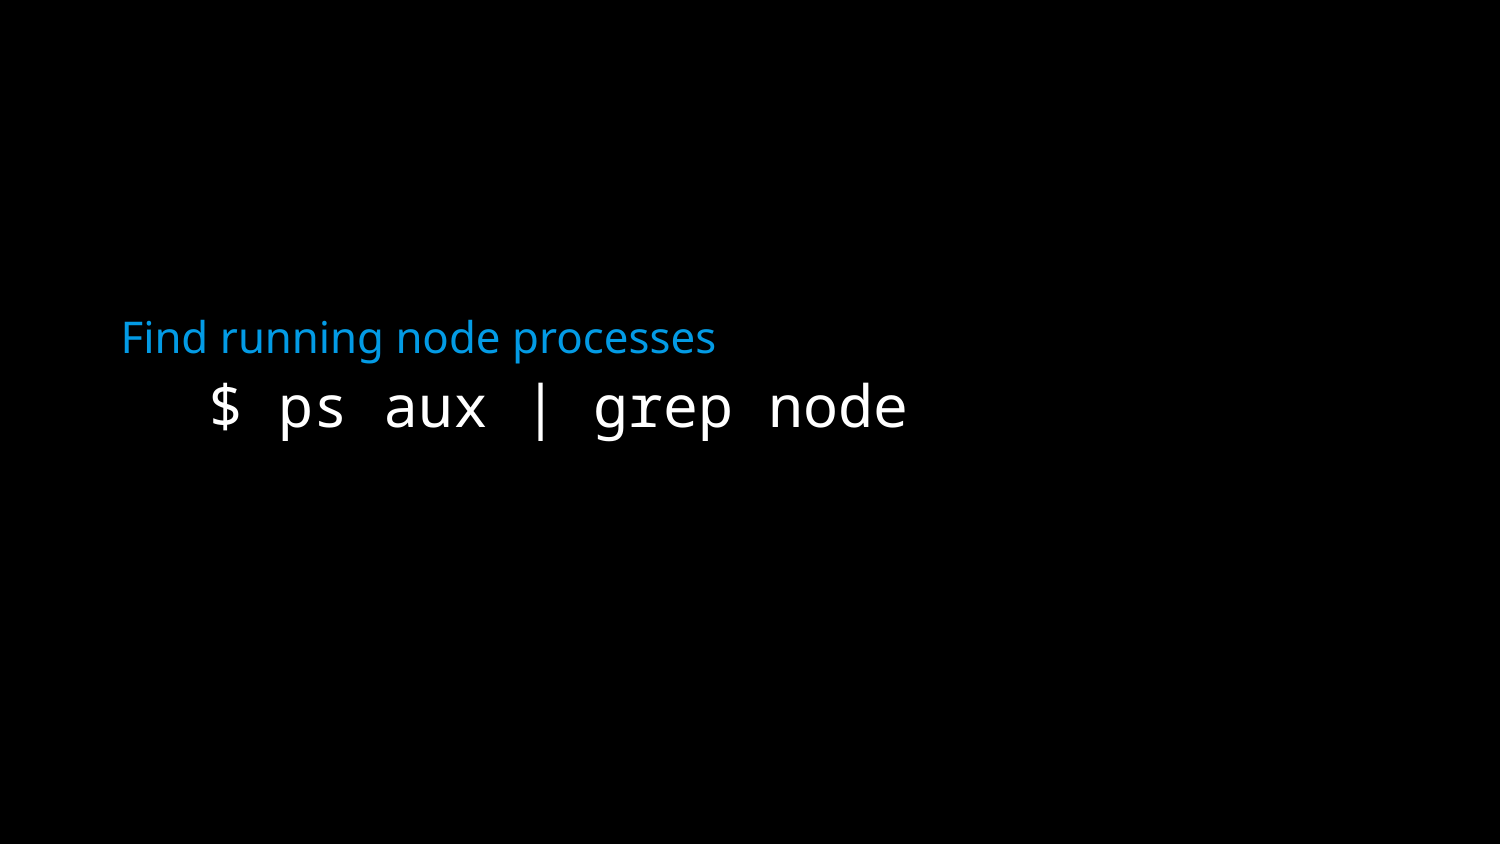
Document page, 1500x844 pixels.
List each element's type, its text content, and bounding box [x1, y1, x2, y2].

title $ ps aux | grep node [193, 353, 1307, 449]
subtitle Find running node processes [105, 286, 833, 354]
